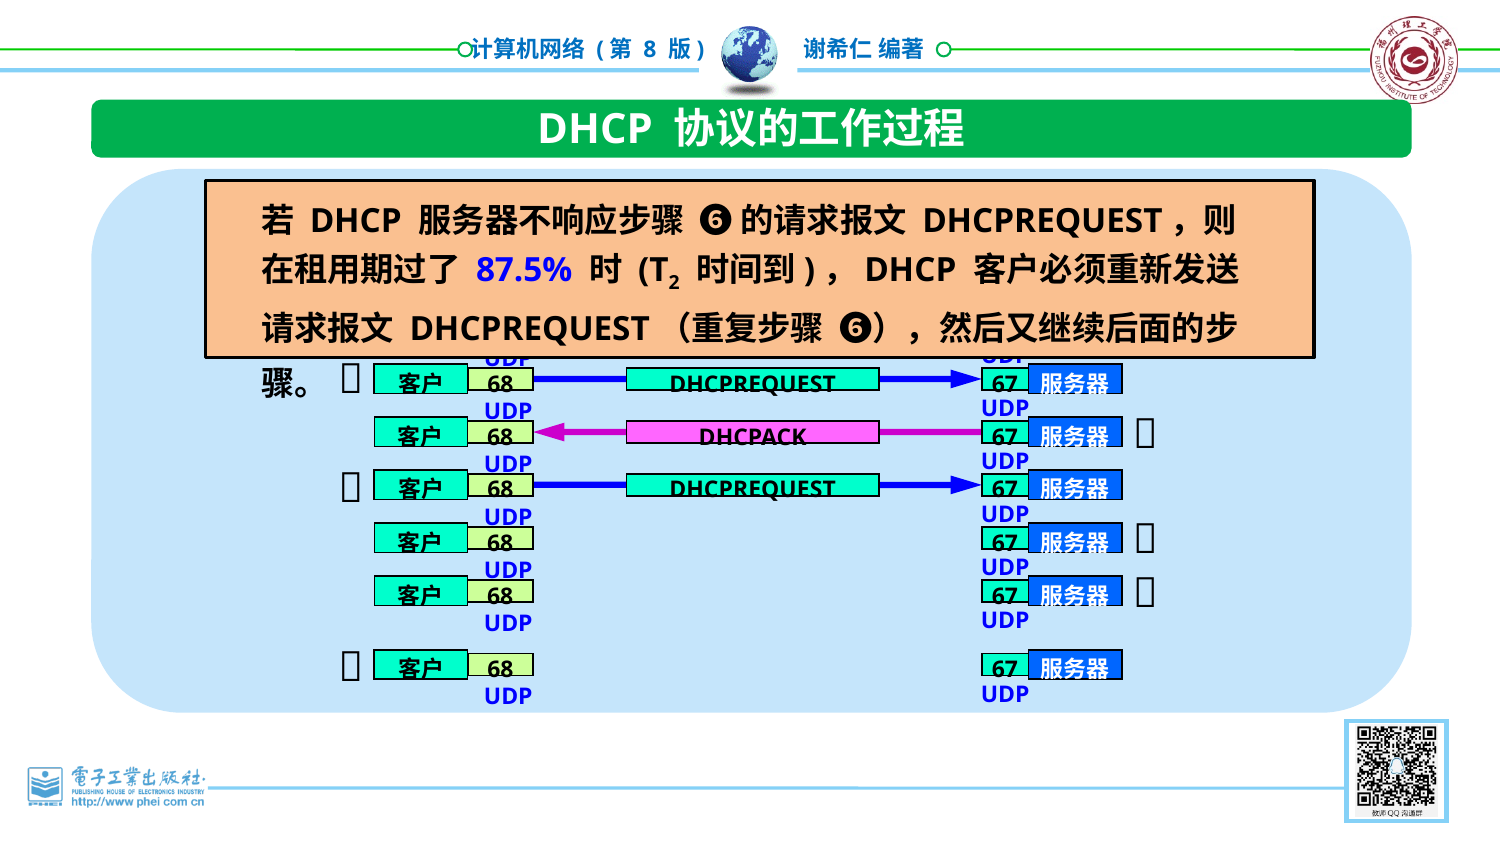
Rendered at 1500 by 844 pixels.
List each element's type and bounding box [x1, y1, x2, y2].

picture [23, 764, 208, 809]
text_box [91, 94, 1412, 159]
picture [1355, 724, 1438, 817]
picture [1370, 16, 1458, 104]
picture [719, 24, 779, 94]
text_box [89, 166, 1414, 718]
